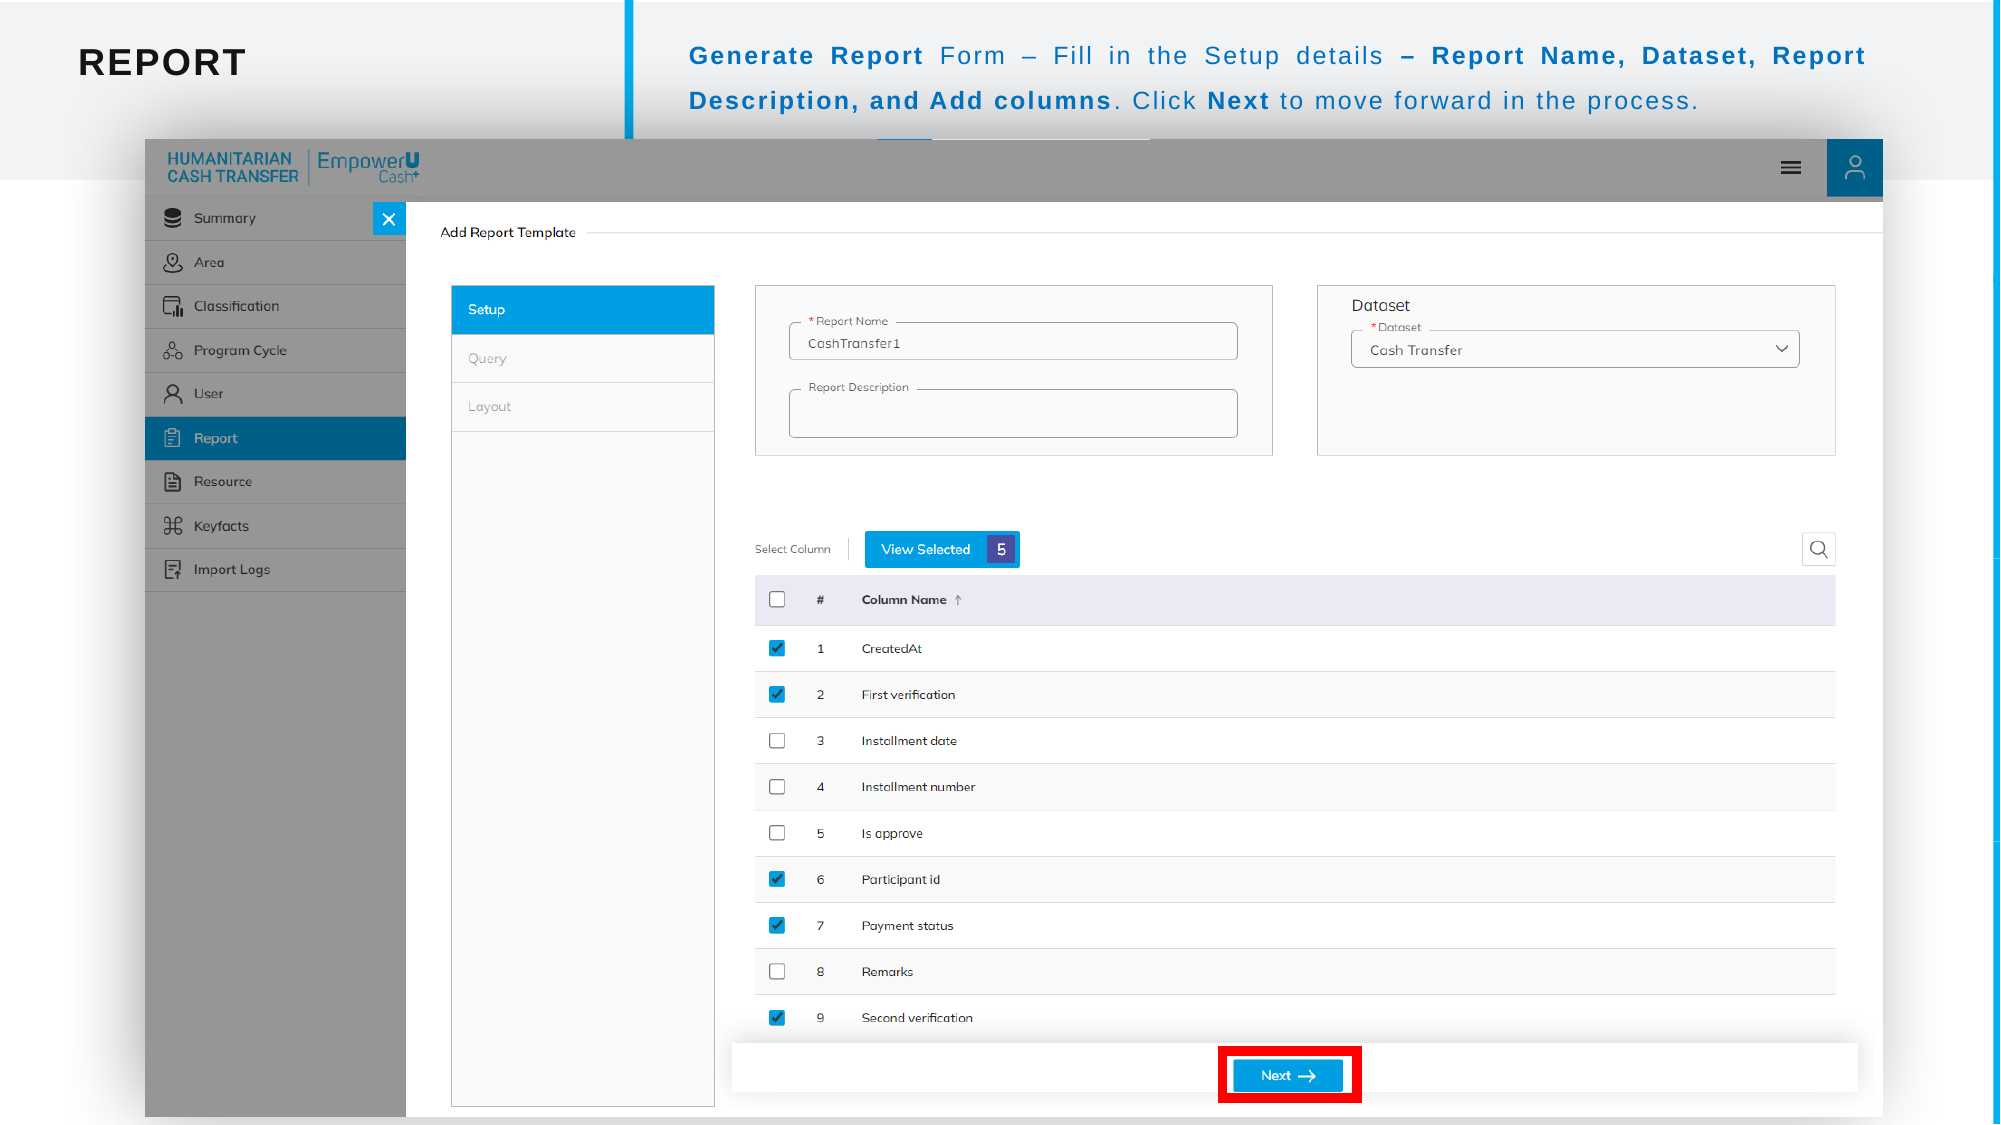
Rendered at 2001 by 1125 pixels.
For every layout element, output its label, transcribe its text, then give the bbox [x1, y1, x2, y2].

text_box [634, 1, 1993, 181]
text_box REPORT [63, 38, 624, 91]
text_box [624, 0, 634, 139]
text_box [145, 139, 1884, 1117]
text_box [0, 1, 624, 181]
text_box Generate Report Form – Fill in the Setup details – Report Name, Dataset, Report Description, and Add columns. Click Next to move forward in the process. [673, 17, 1883, 122]
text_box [1993, 0, 2000, 1124]
